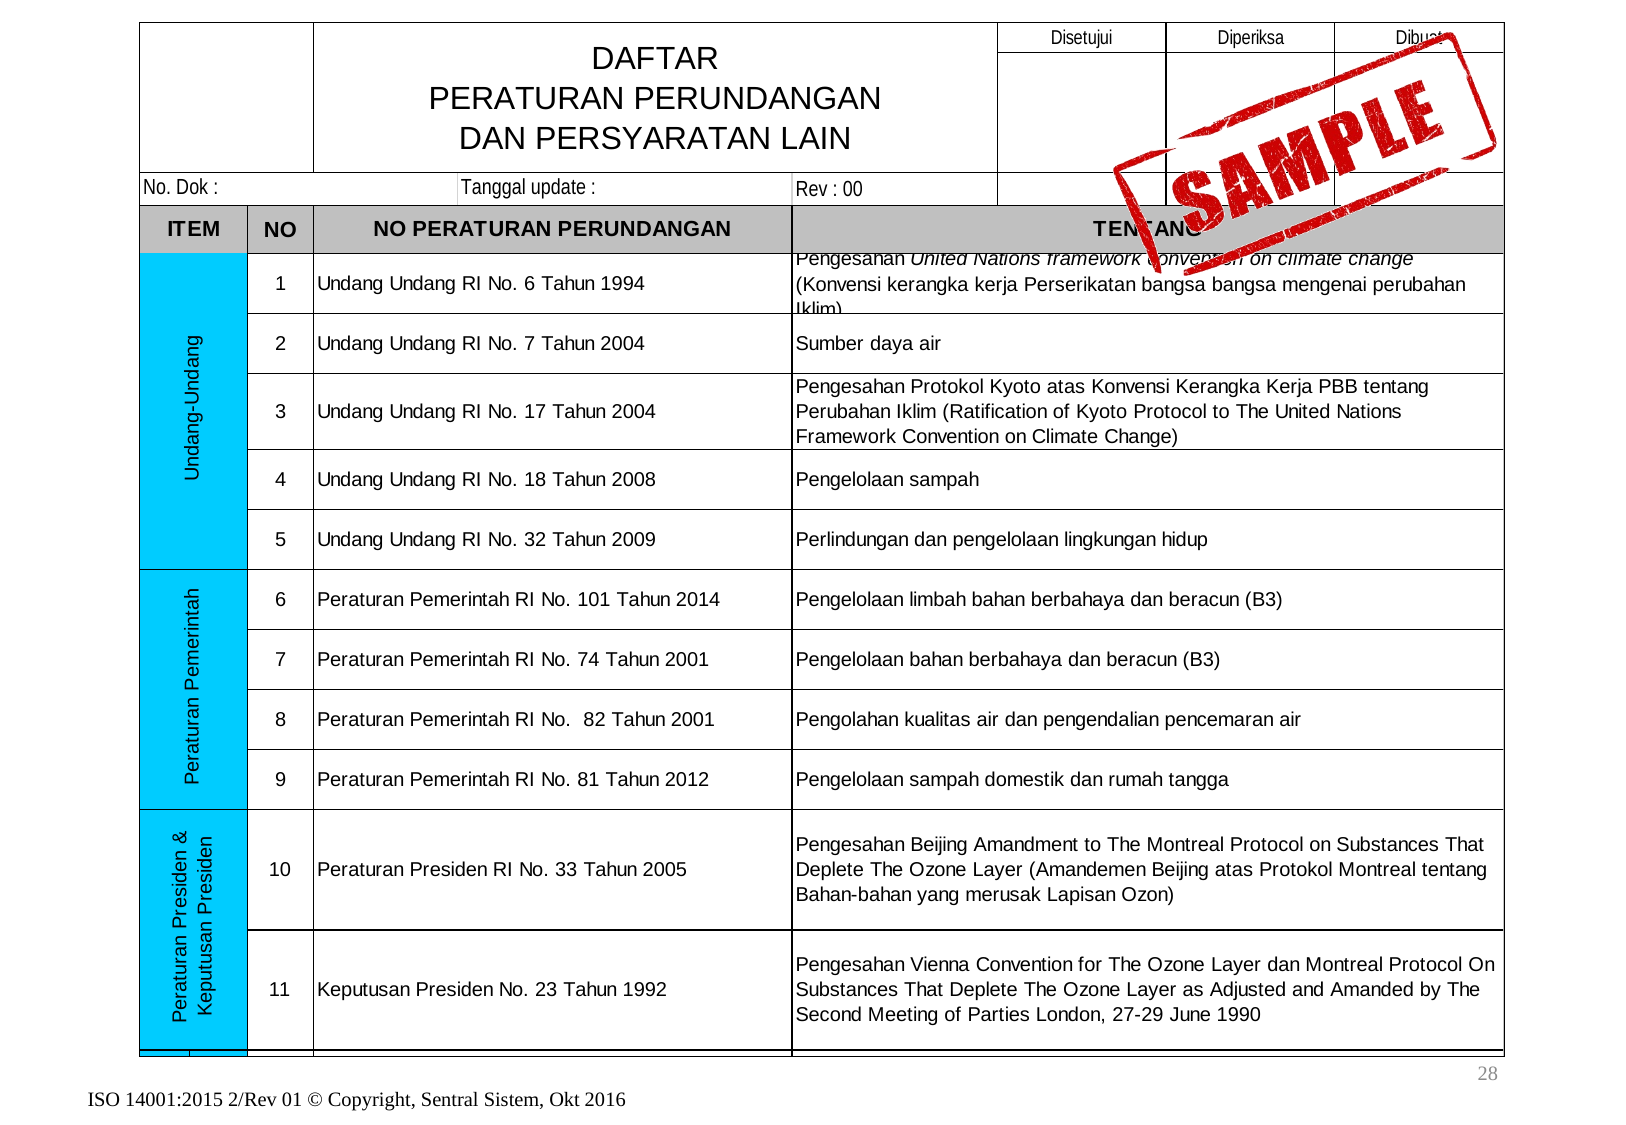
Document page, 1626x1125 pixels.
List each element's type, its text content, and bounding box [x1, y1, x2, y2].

picture [139, 22, 1505, 1057]
slide_number 28 [1147, 1042, 1514, 1103]
footer ISO 14001:2015 2/Rev 01 © Copyright, Sentral Sistem, Okt 2016 [72, 1084, 940, 1113]
